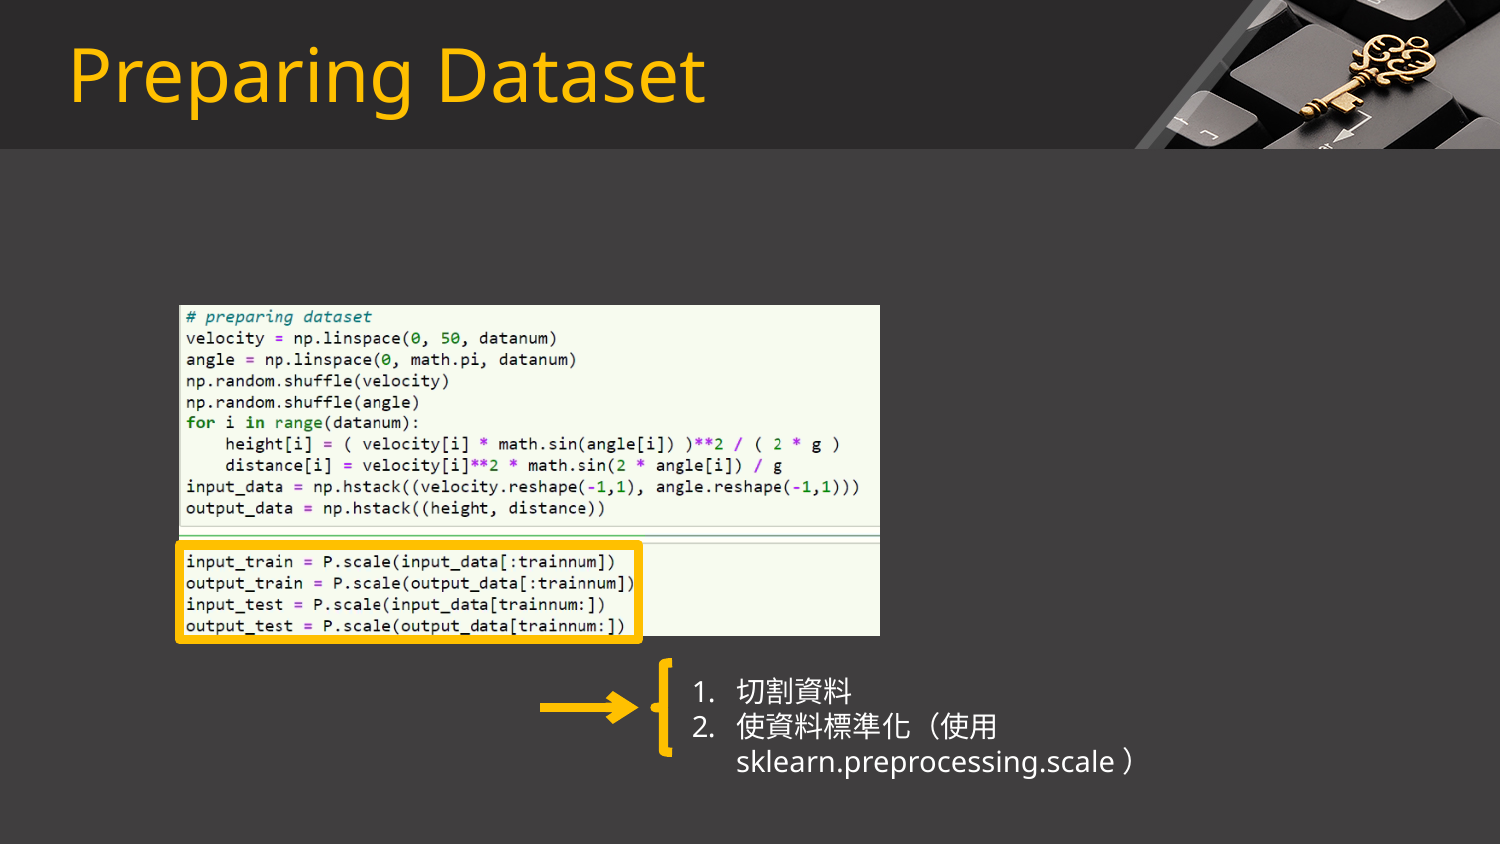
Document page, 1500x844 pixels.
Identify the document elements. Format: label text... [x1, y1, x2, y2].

text_box [654, 662, 673, 754]
picture [0, 0, 1500, 844]
text_box 切割資料 使資料標準化（使用sklearn.preprocessing.scale） [677, 666, 1423, 787]
list Preparing Dataset [53, 25, 1105, 120]
